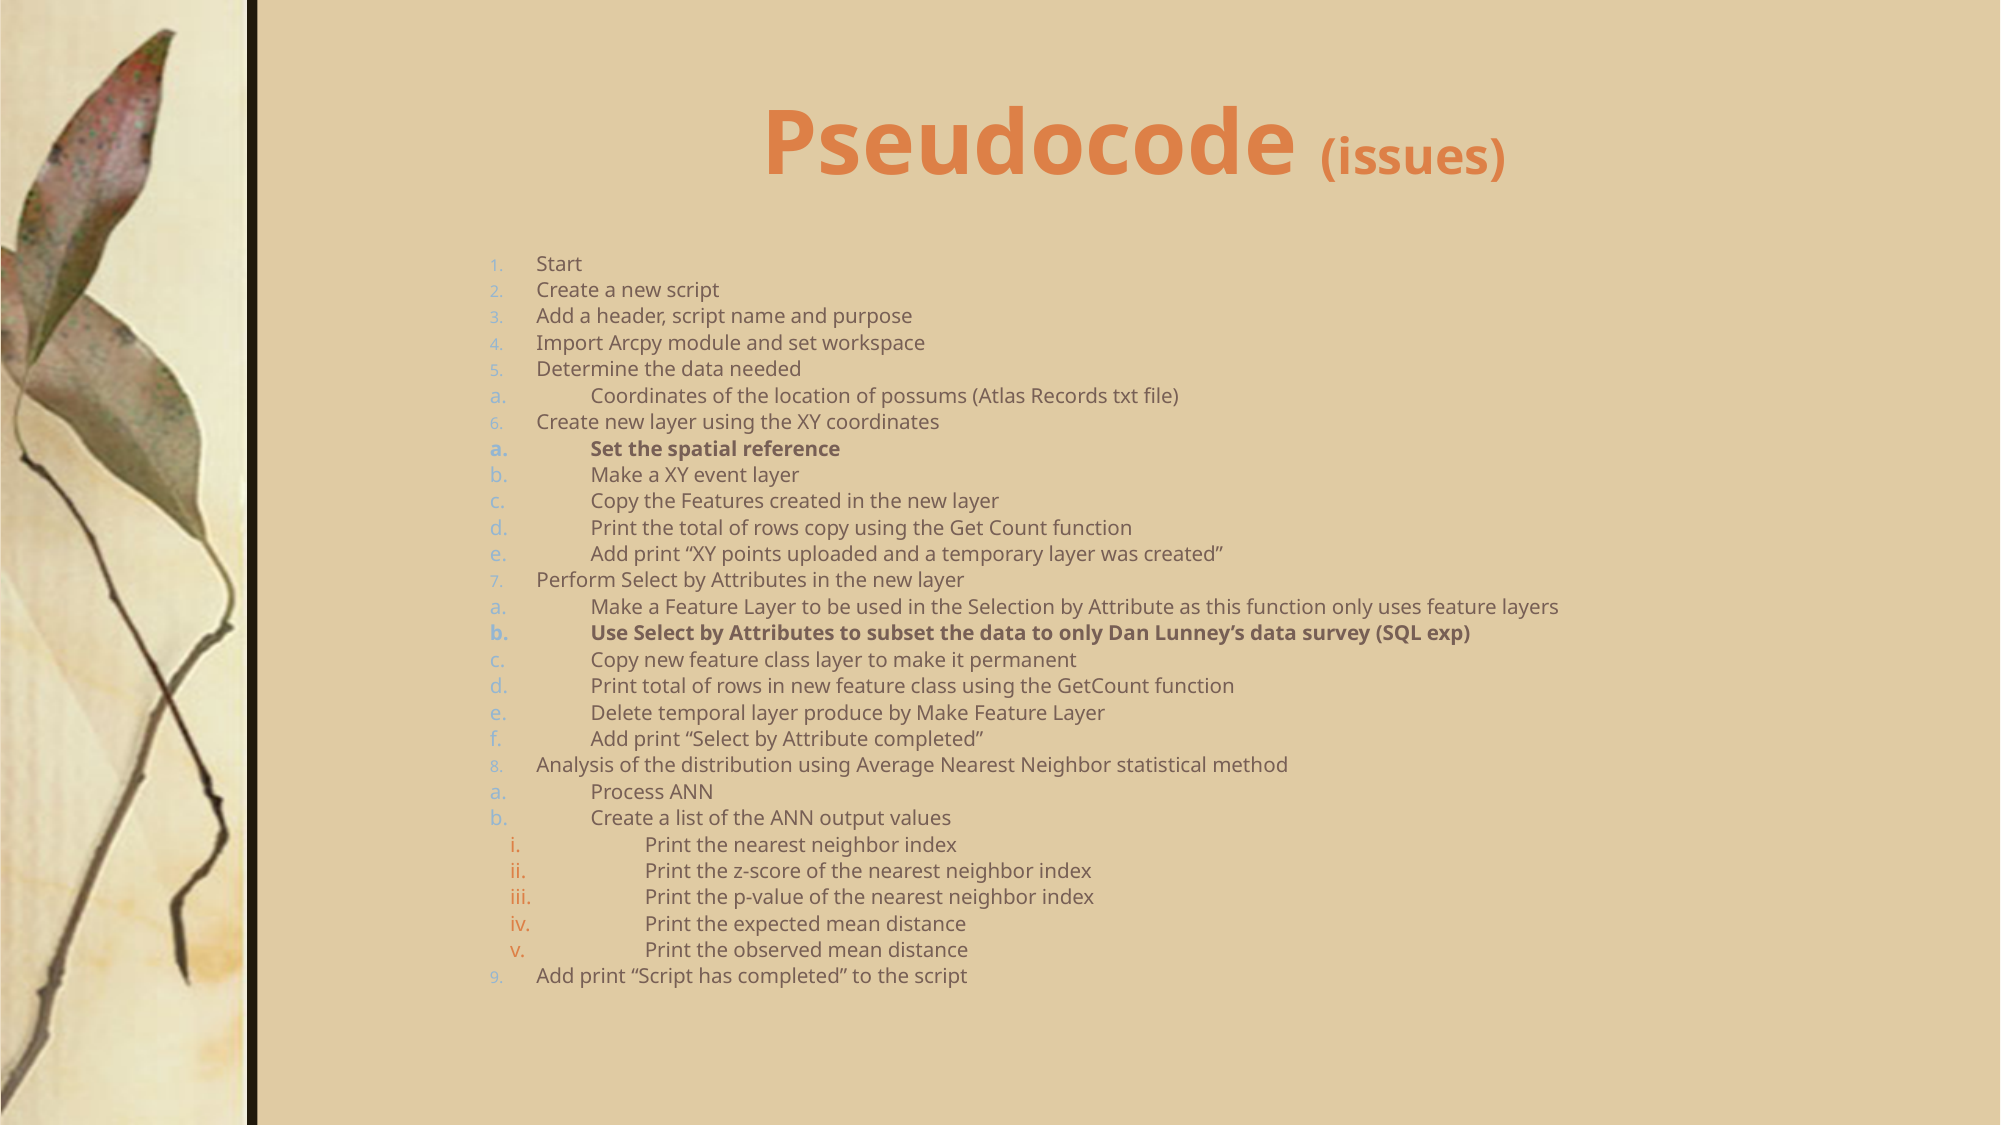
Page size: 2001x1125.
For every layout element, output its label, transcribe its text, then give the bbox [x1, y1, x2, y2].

list Start Create a new script Add a header, script name and purpose Import Arcpy module and set workspace Determine the data needed Coordinates of the location of possums (Atlas Records txt file) Create new layer using the XY coordinates Set the spatial reference Make a XY event layer Copy the Features created in the new layer Print the total of rows copy using the Get Count function Add print “XY points uploaded and a temporary layer was created” Perform Select by Attributes in the new layer Make a Feature Layer to be used in the Selection by Attribute as this function only uses feature layers Use Select by Attributes to subset the data to only Dan Lunney’s data survey (SQL exp) Copy new feature class layer to make it permanent Print total of rows in new feature class using the GetCount function Delete temporal layer produce by Make Feature Layer Add print “Select by Attribute completed” Analysis of the distribution using Average Nearest Neighbor statistical method Process ANN Create a list of the ANN output values Print the nearest neighbor index Print the z-score of the nearest neighbor index Print the p-value of the nearest neighbor index Print the expected mean distance Print the observed mean distance Add print “Script has completed” to the script [475, 232, 1753, 1014]
title Pseudocode (issues) [313, 45, 1954, 233]
picture [1, 0, 247, 1125]
